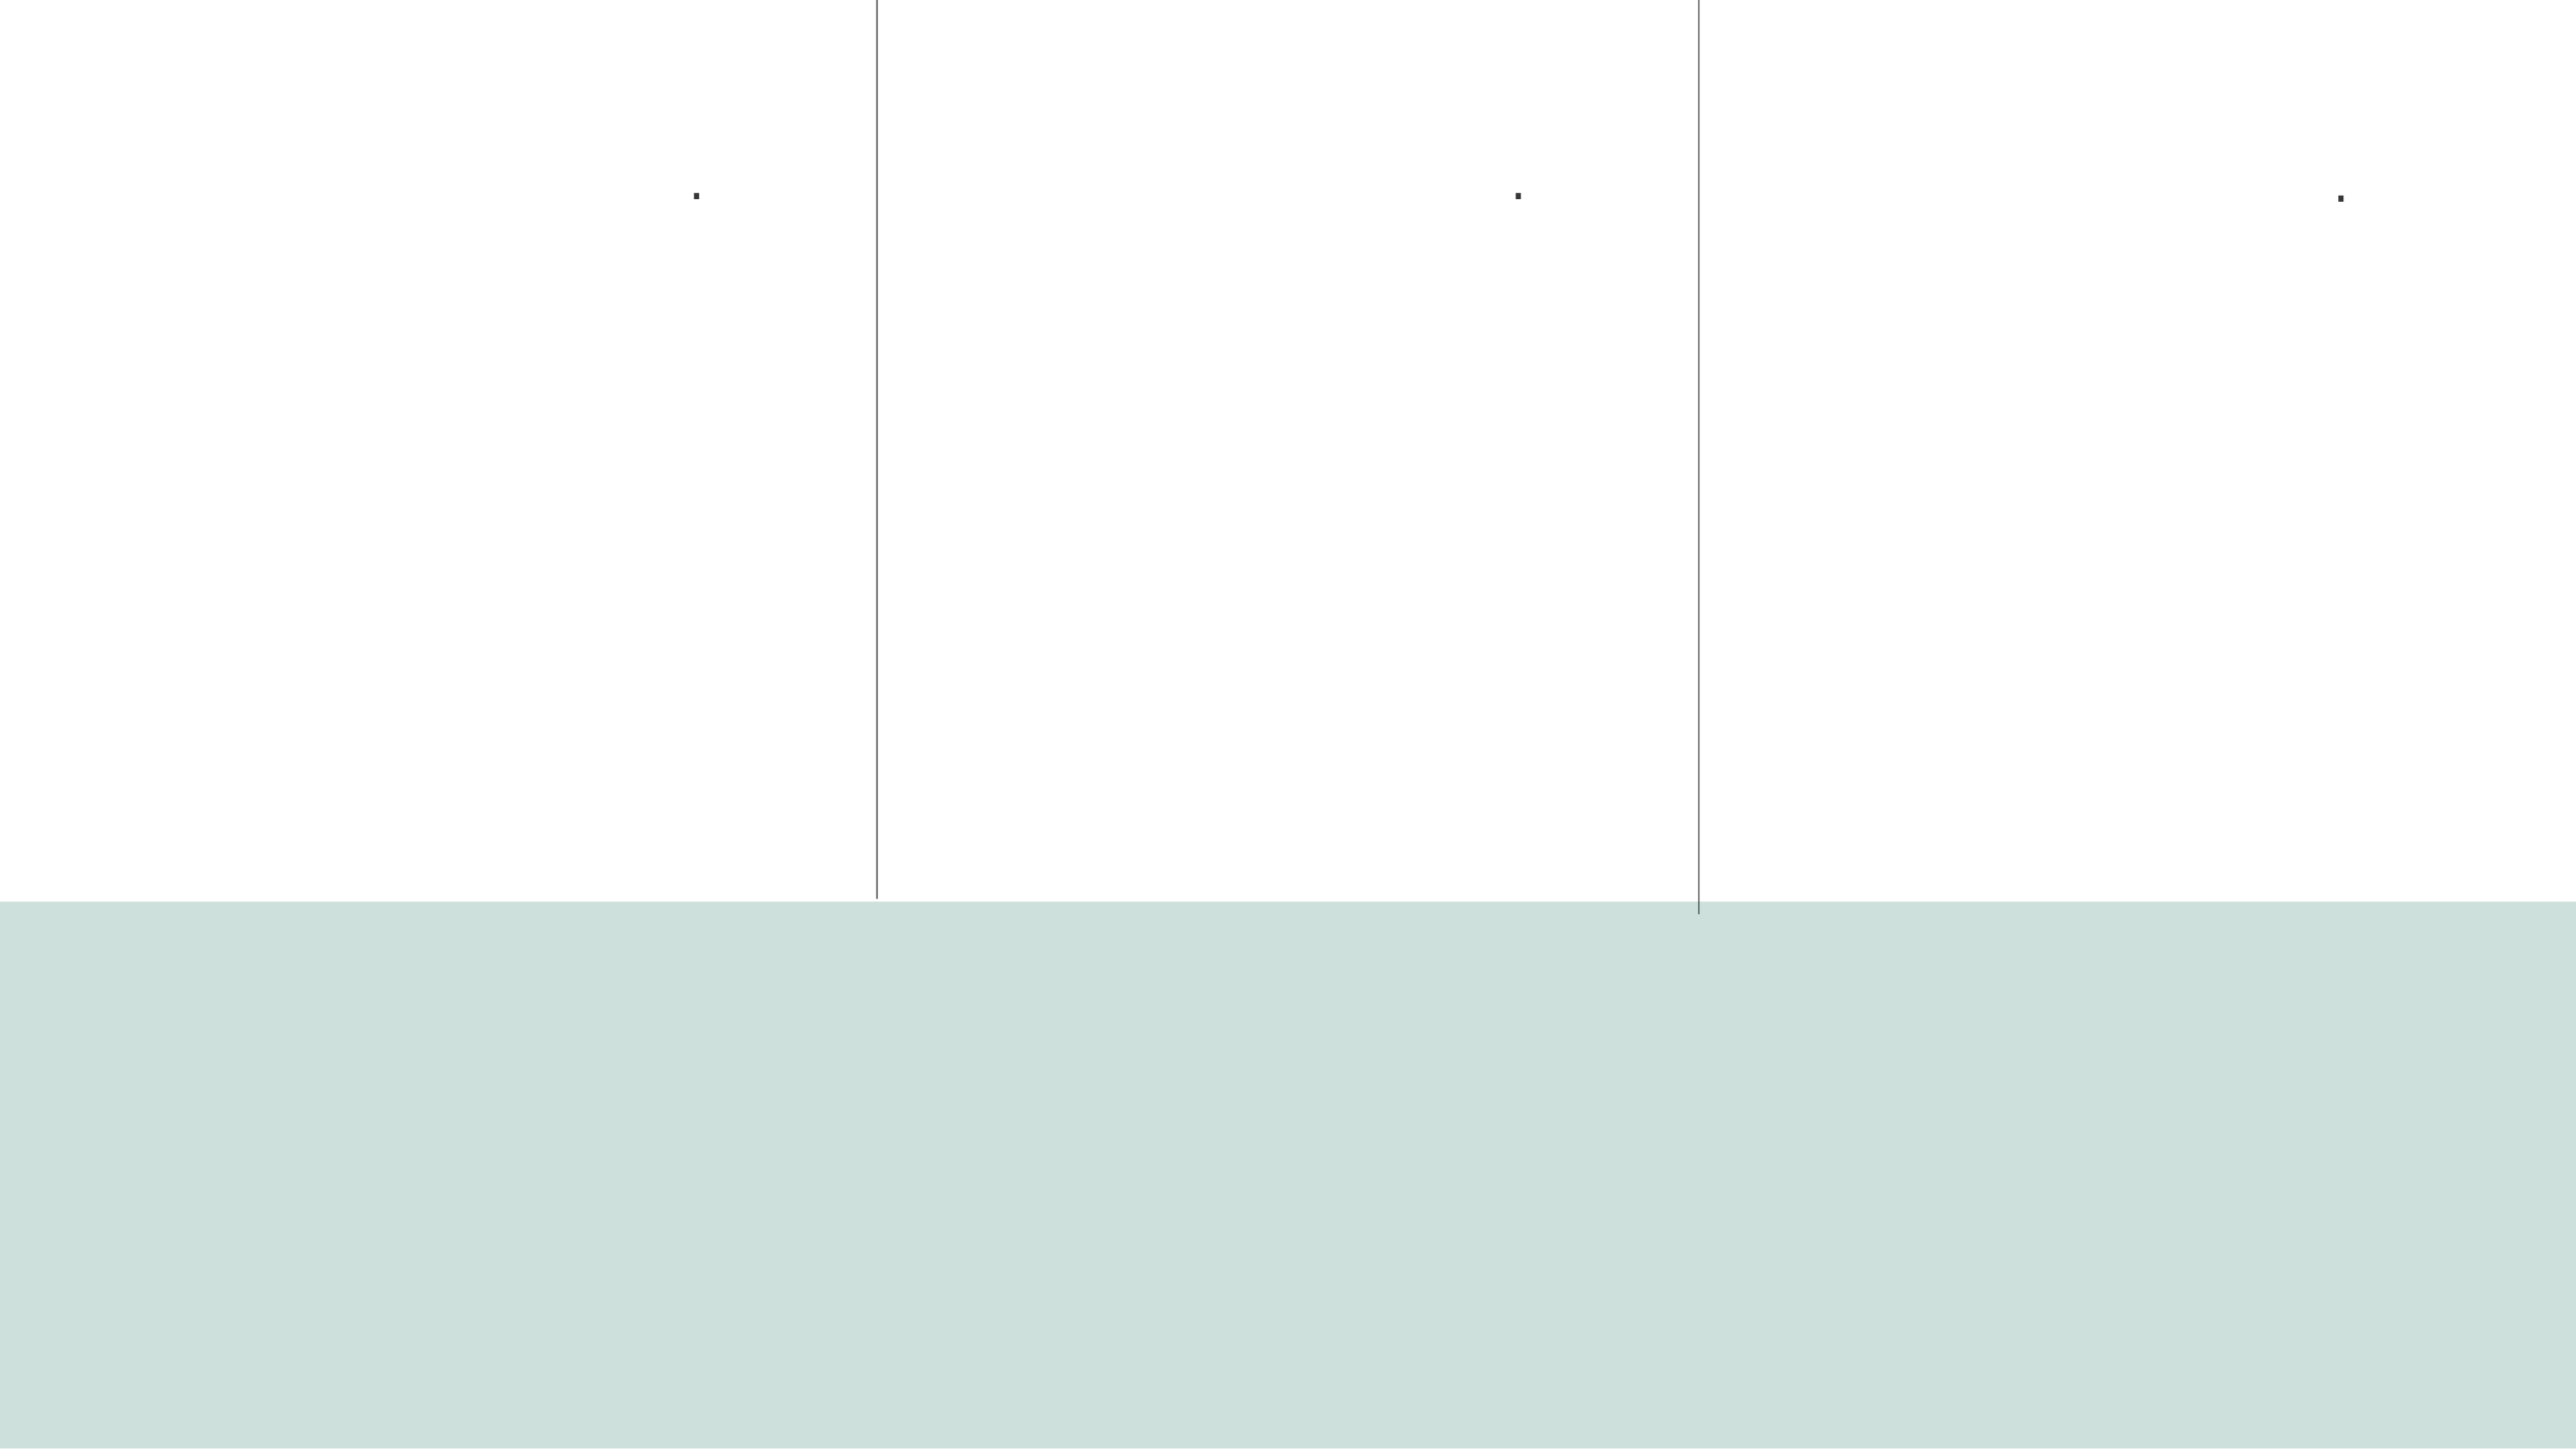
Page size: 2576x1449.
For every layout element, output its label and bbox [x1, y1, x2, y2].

text_box [0, 0, 2576, 1449]
